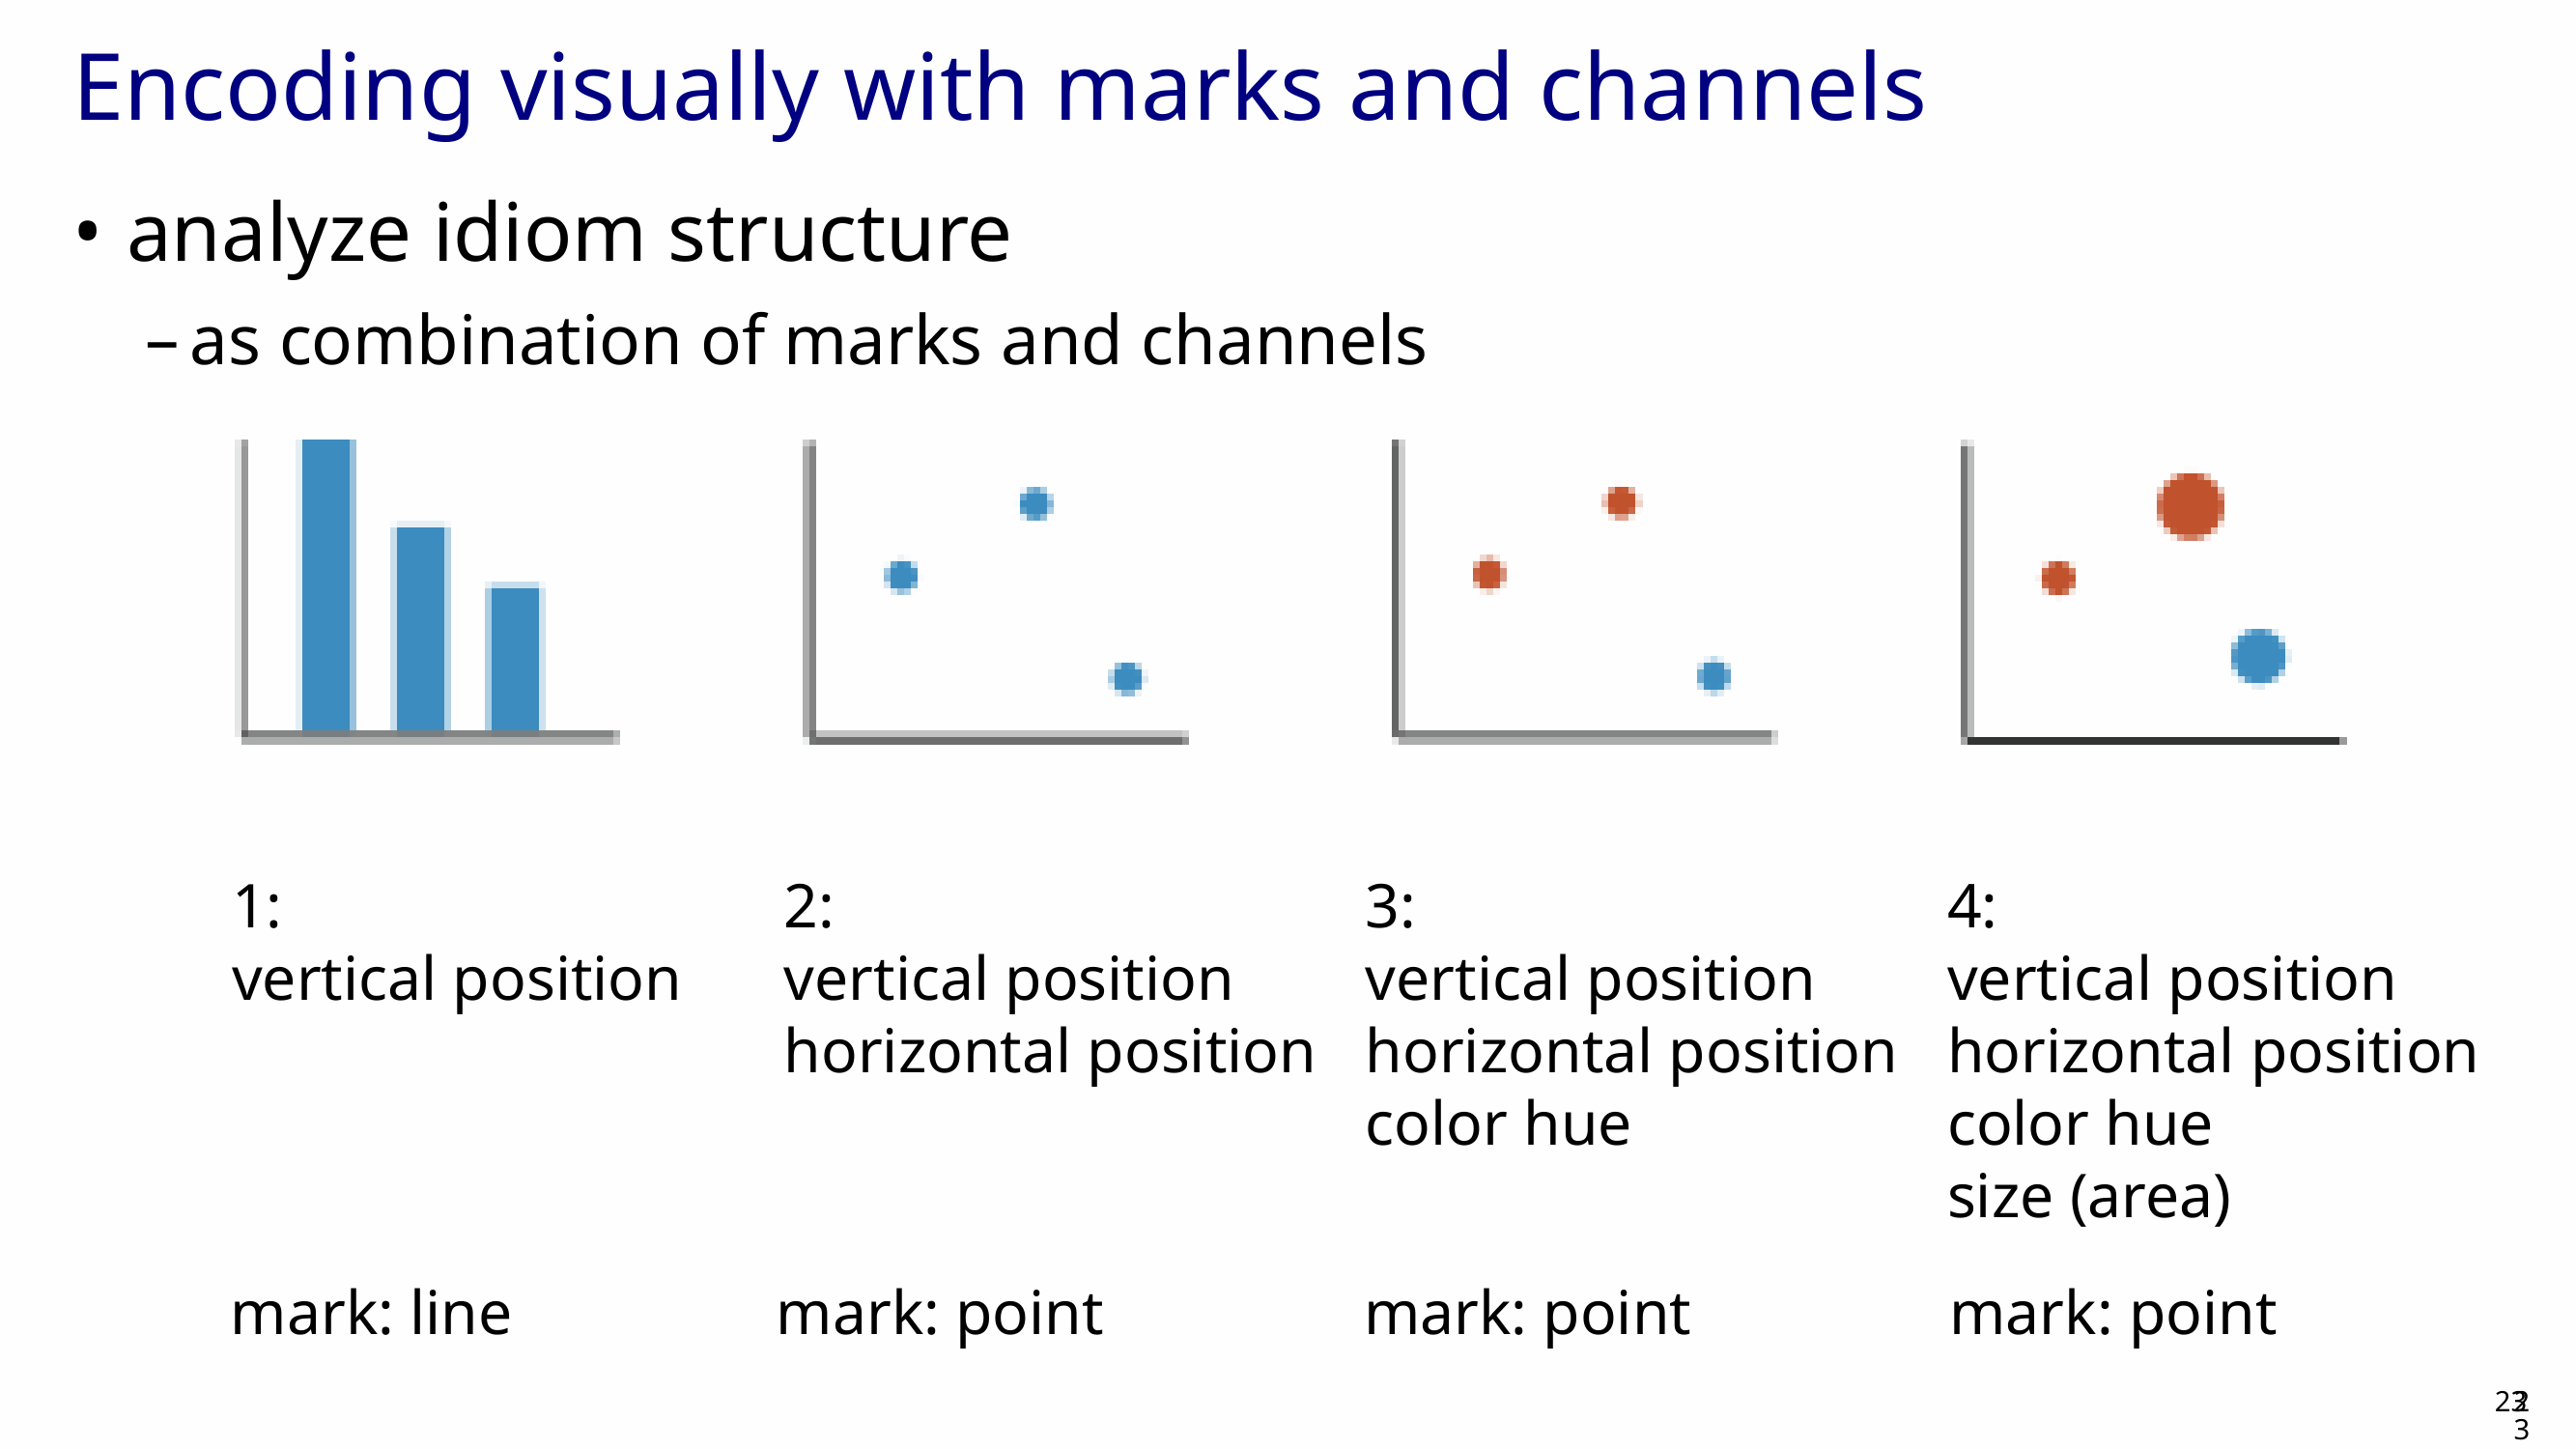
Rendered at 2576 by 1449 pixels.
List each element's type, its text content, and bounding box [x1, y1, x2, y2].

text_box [227, 867, 689, 1357]
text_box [1949, 867, 2478, 1357]
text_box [1364, 867, 1897, 1357]
title Encoding visually with marks and channels [66, 0, 2576, 167]
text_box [777, 867, 1316, 1357]
text_box 23 [2499, 1376, 2542, 1421]
list analyze idiom structure as combination of marks and channels [66, 175, 2576, 1449]
picture [235, 440, 2347, 745]
